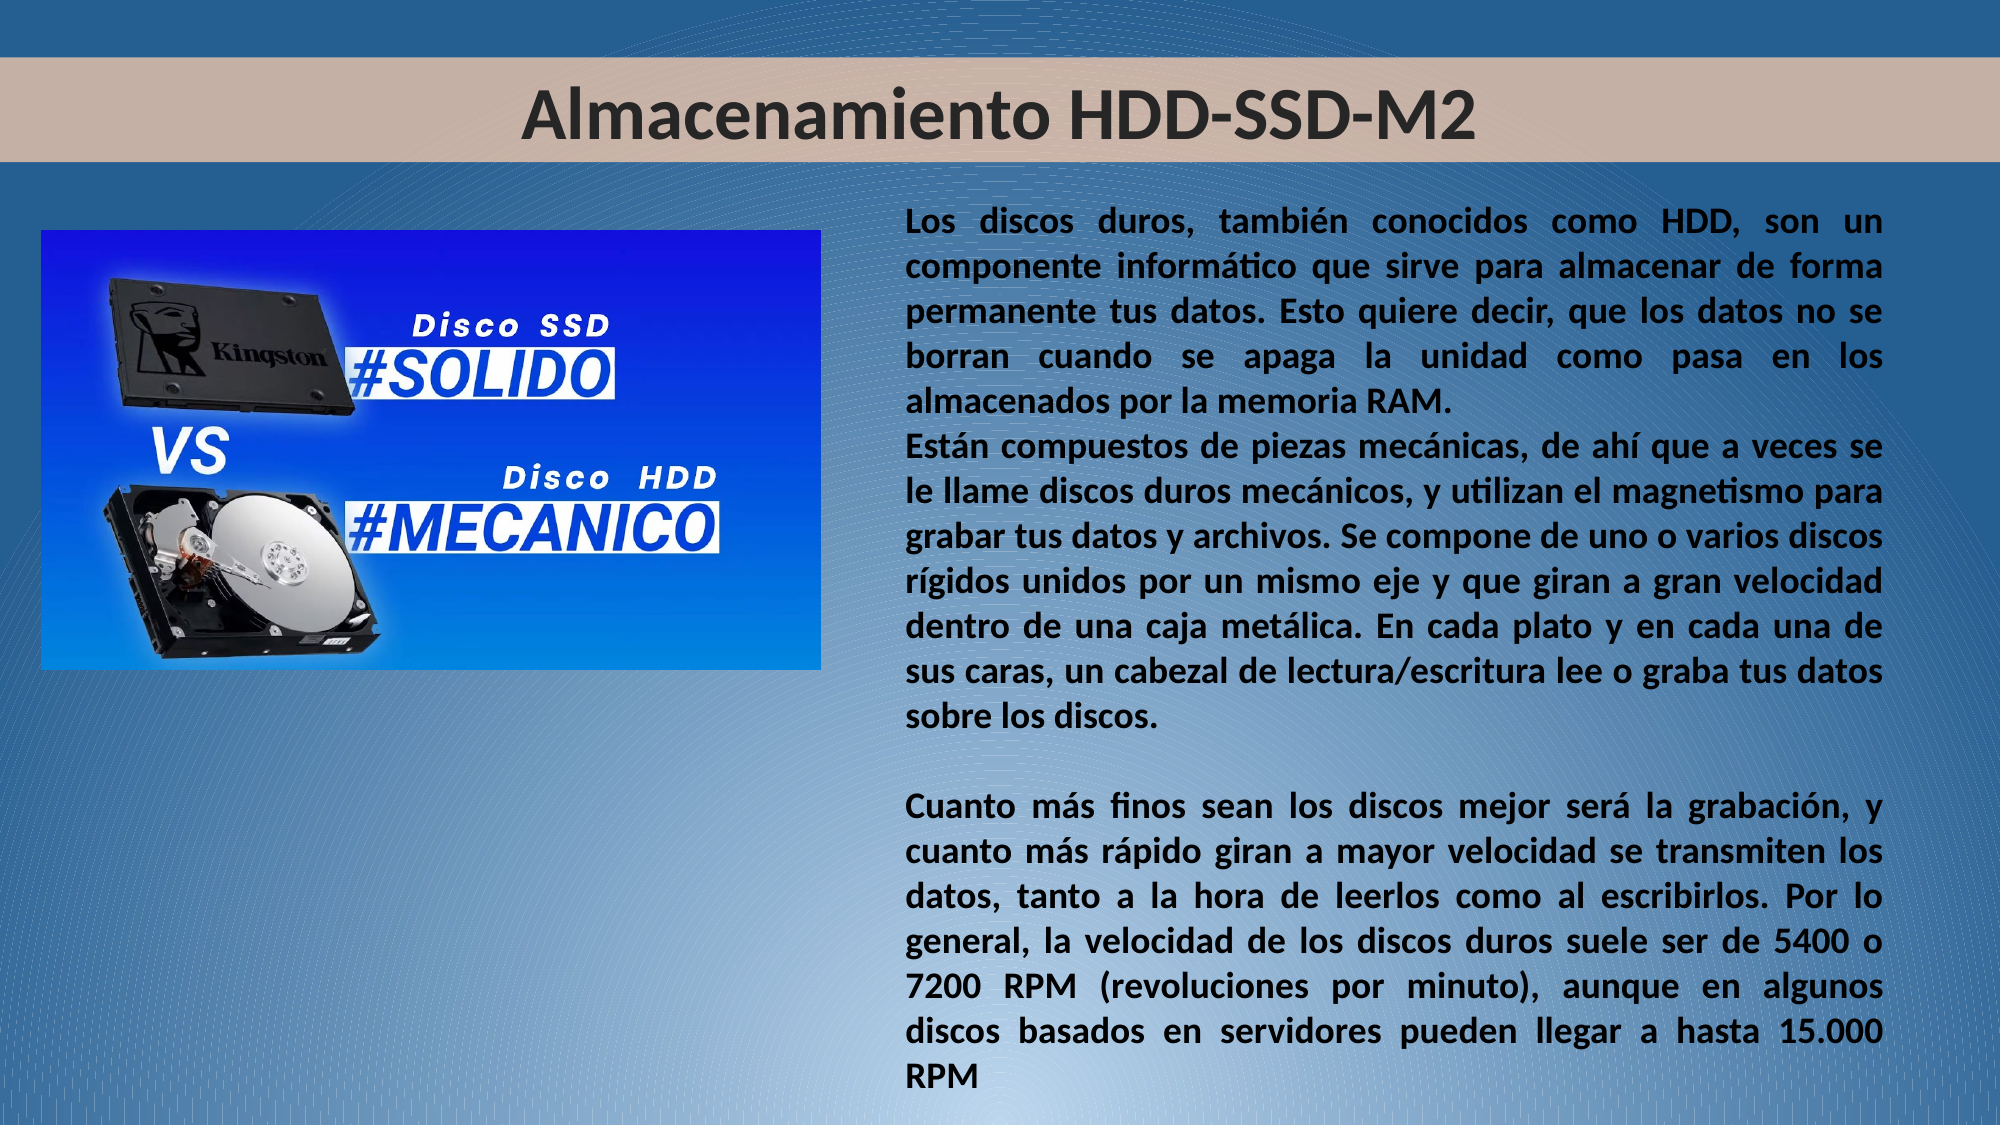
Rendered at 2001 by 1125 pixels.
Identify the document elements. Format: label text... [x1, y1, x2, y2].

text_box Los discos duros, también conocidos como HDD, son un componente informático que sirve para almacenar de forma permanente tus datos. Esto quiere decir, que los datos no se borran cuando se apaga la unidad como pasa en los almacenados por la memoria RAM. Están compuestos de piezas mecánicas, de ahí que a veces se le llame discos duros mecánicos, y utilizan el magnetismo para grabar tus datos y archivos. Se compone de uno o varios discos rígidos unidos por un mismo eje y que giran a gran velocidad dentro de una caja metálica. En cada plato y en cada una de sus caras, un cabezal de lectura/escritura lee o graba tus datos sobre los discos. Cuanto más finos sean los discos mejor será la grabación, y cuanto más rápido giran a mayor velocidad se transmiten los datos, tanto a la hora de leerlos como al escribirlos. Por lo general, la velocidad de los discos duros suele ser de 5400 o 7200 RPM (revoluciones por minuto), aunque en algunos discos basados en servidores pueden llegar a hasta 15.000 RPM [890, 188, 1900, 1104]
text_box Almacenamiento HDD-SSD-M2 [0, 57, 2000, 163]
picture [41, 230, 821, 670]
